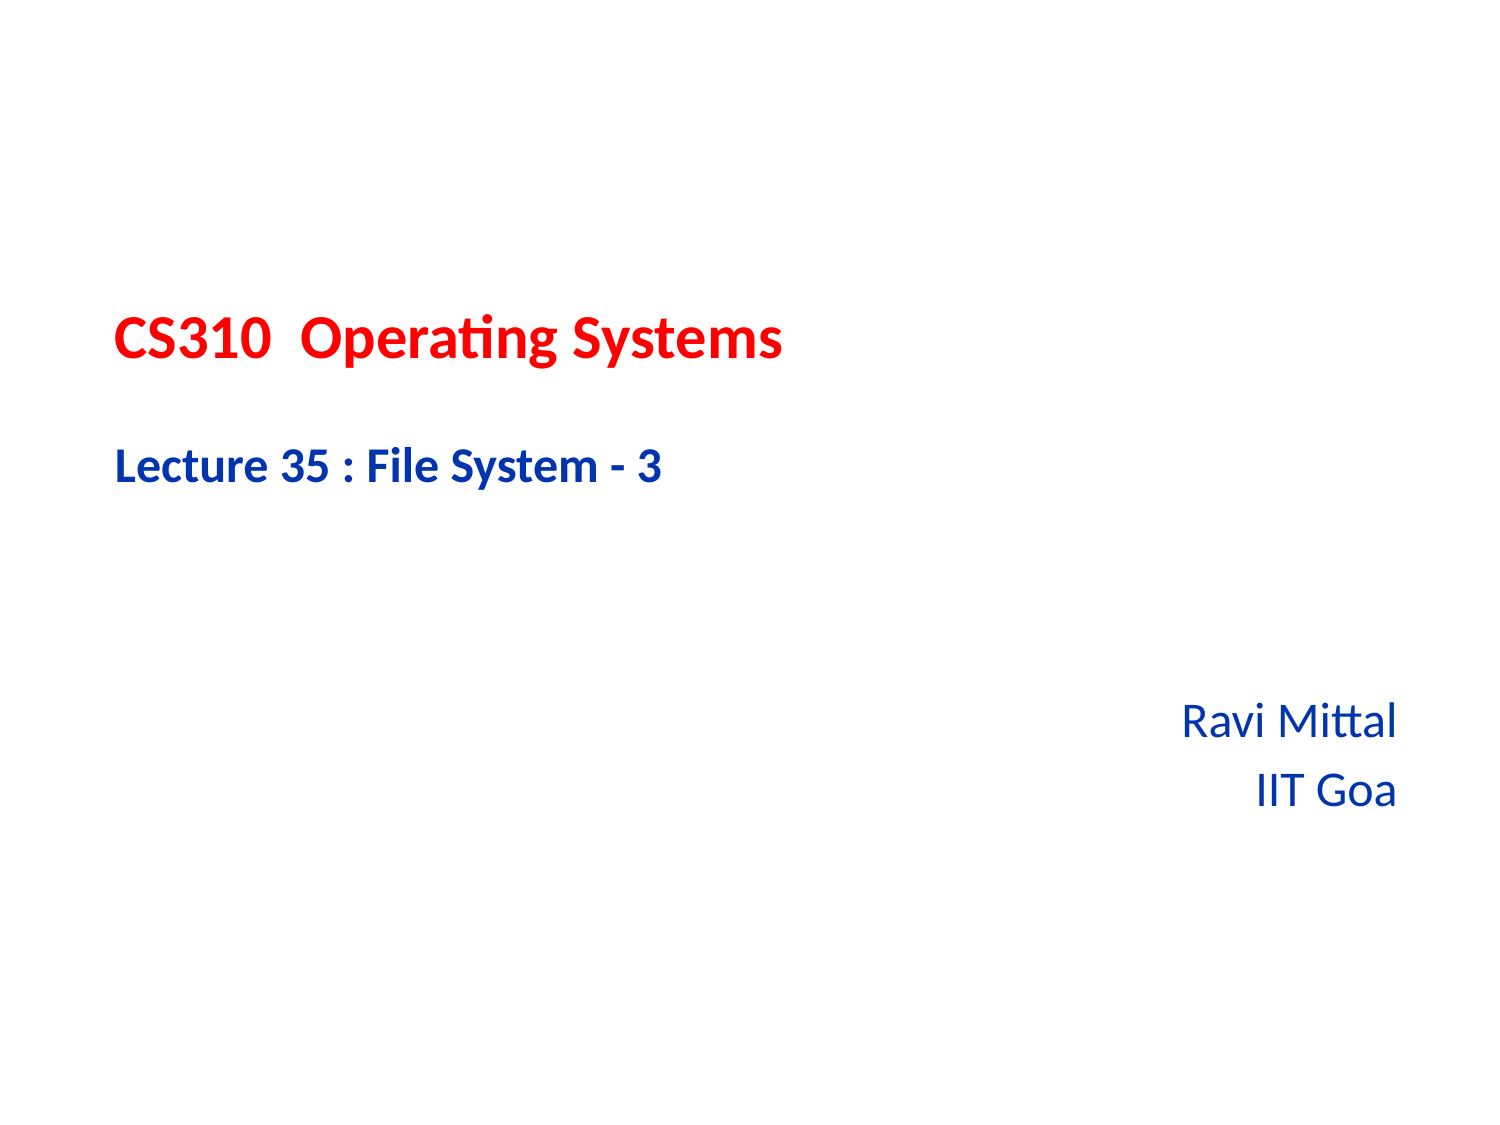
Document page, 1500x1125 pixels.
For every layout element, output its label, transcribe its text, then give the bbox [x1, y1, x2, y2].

subtitle Ravi Mittal IIT Goa [99, 687, 1413, 925]
title CS310 Operating Systems Lecture 35 : File System - 3 [99, 196, 1388, 534]
